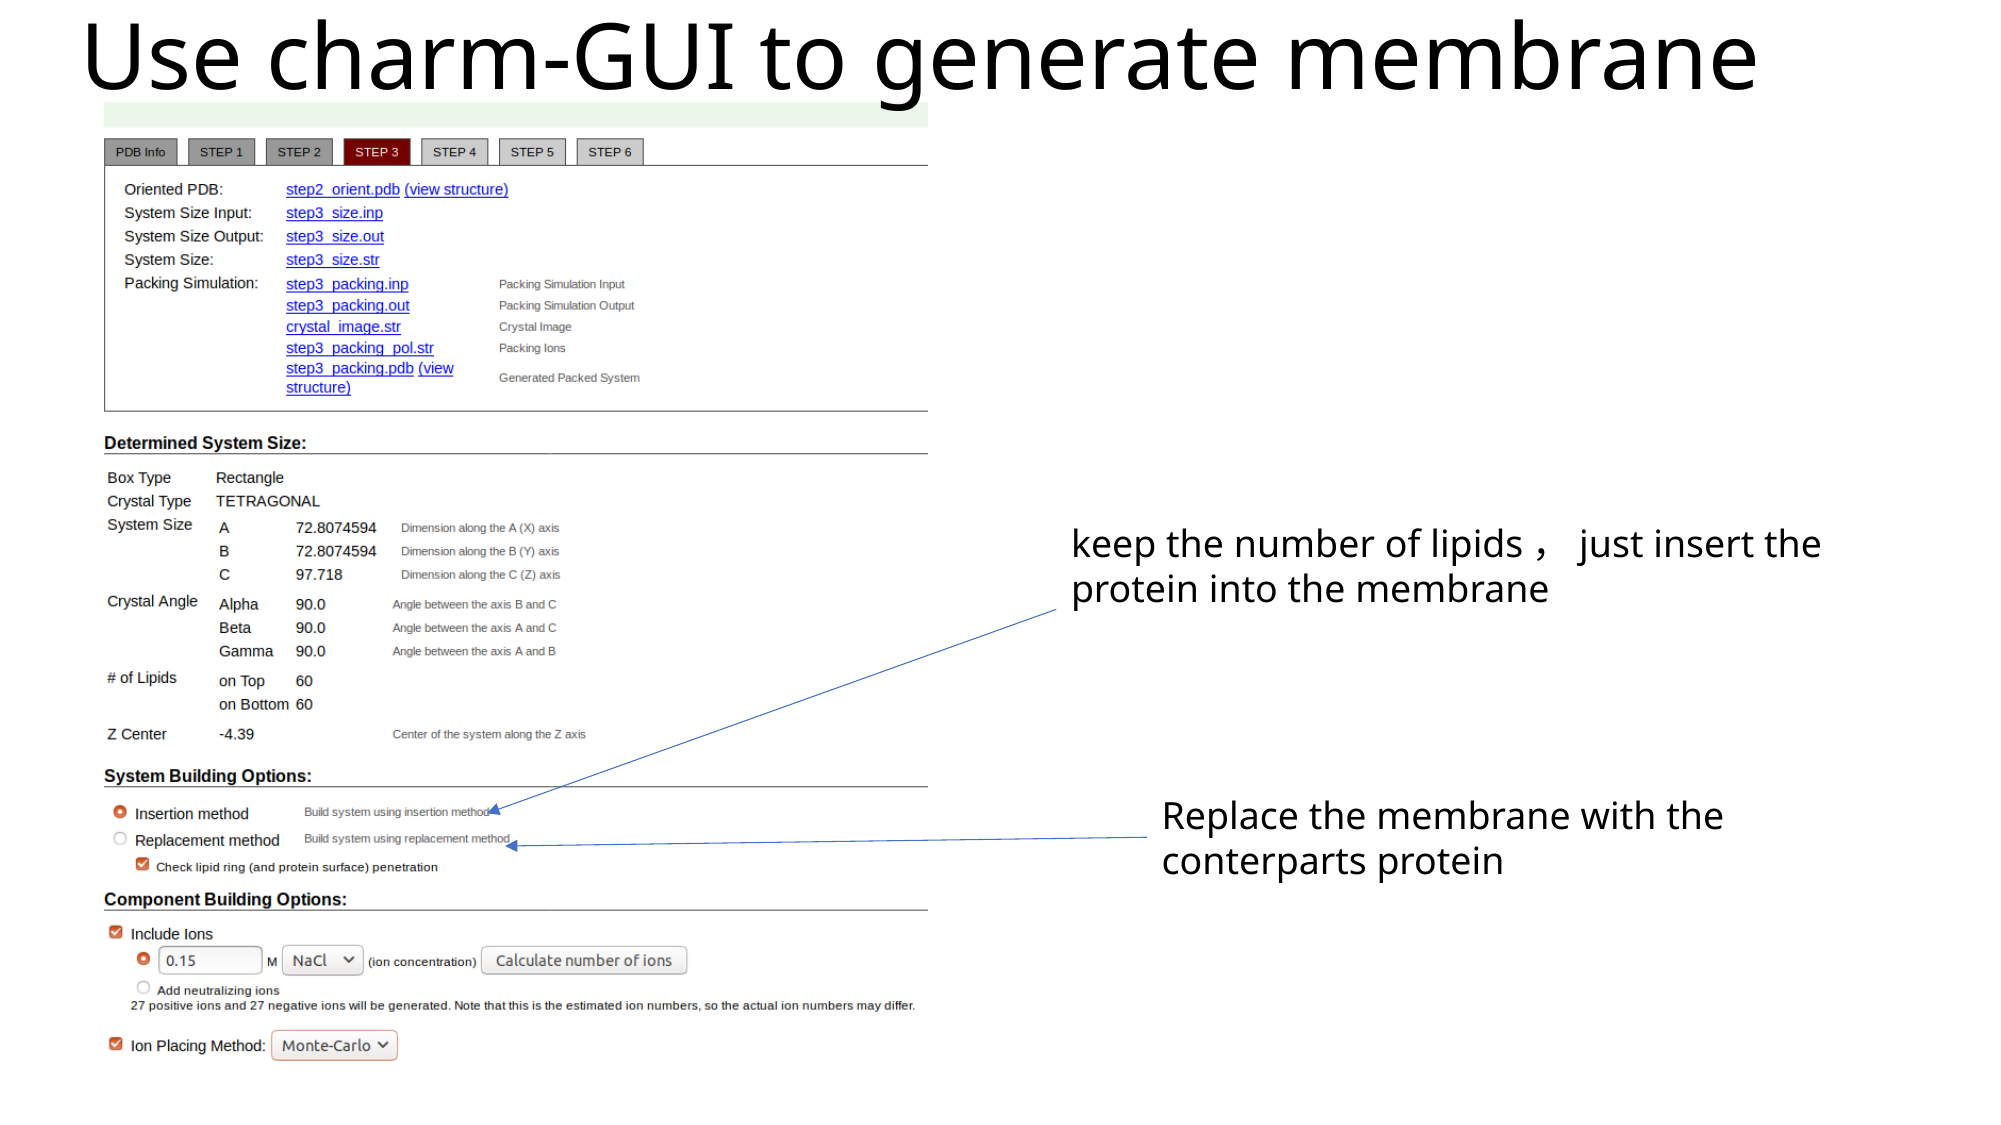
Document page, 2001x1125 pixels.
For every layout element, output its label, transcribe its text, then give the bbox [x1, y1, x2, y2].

text_box Replace the membrane with the conterparts protein [1146, 784, 1819, 889]
text_box keep the number of lipids，just insert the protein into the membrane [1056, 512, 1941, 617]
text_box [504, 837, 1147, 846]
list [102, 100, 928, 1066]
text_box Use charm-GUI to generate membrane [65, 0, 1791, 169]
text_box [486, 609, 1057, 814]
